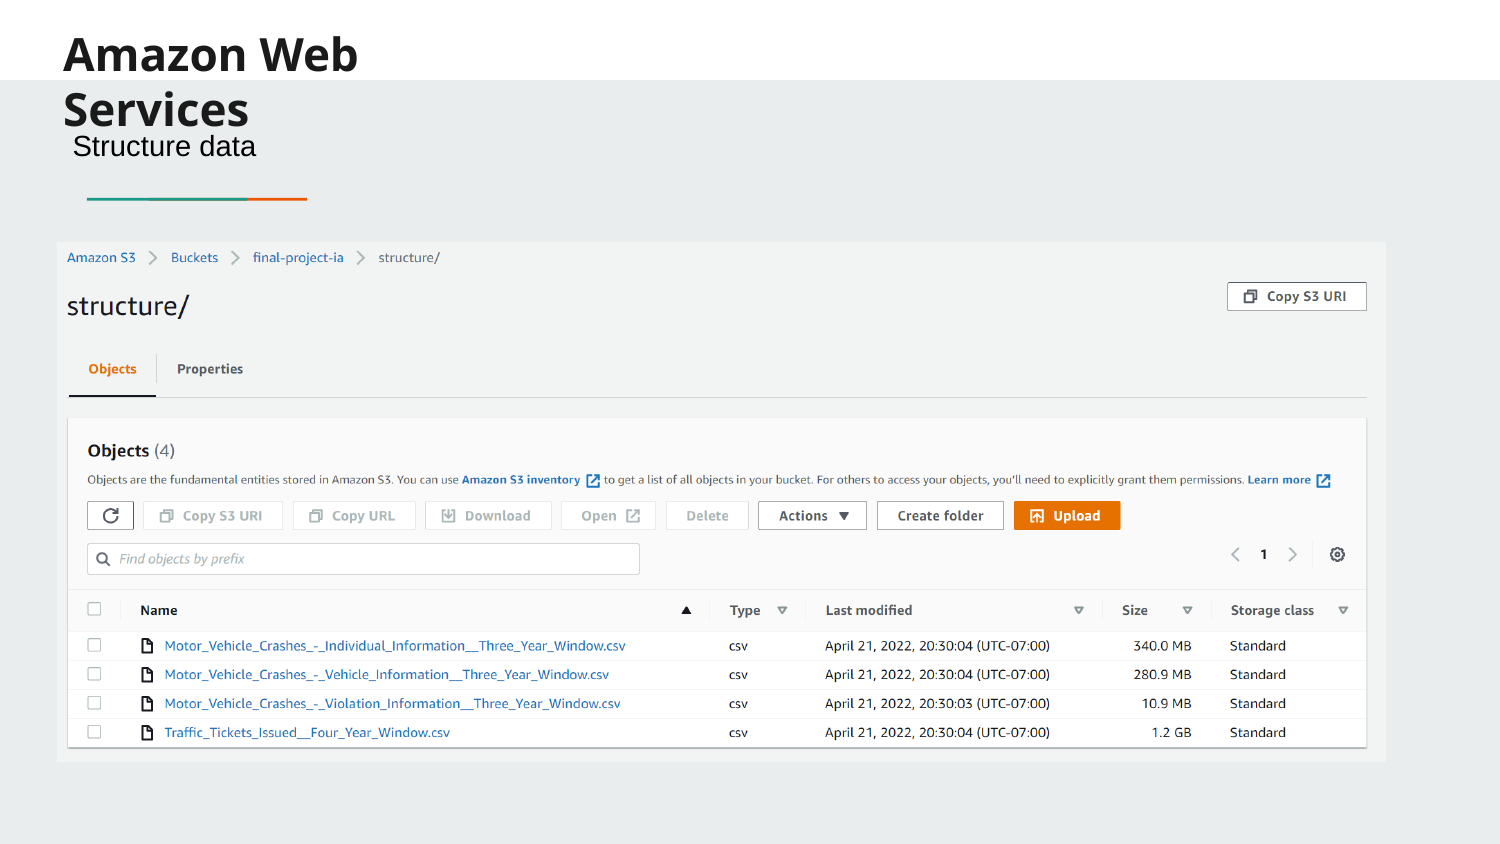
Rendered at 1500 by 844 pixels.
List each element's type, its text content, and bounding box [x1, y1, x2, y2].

picture [57, 242, 1386, 762]
text_box Structure data [57, 120, 733, 170]
title Amazon Web Services [48, 10, 570, 102]
